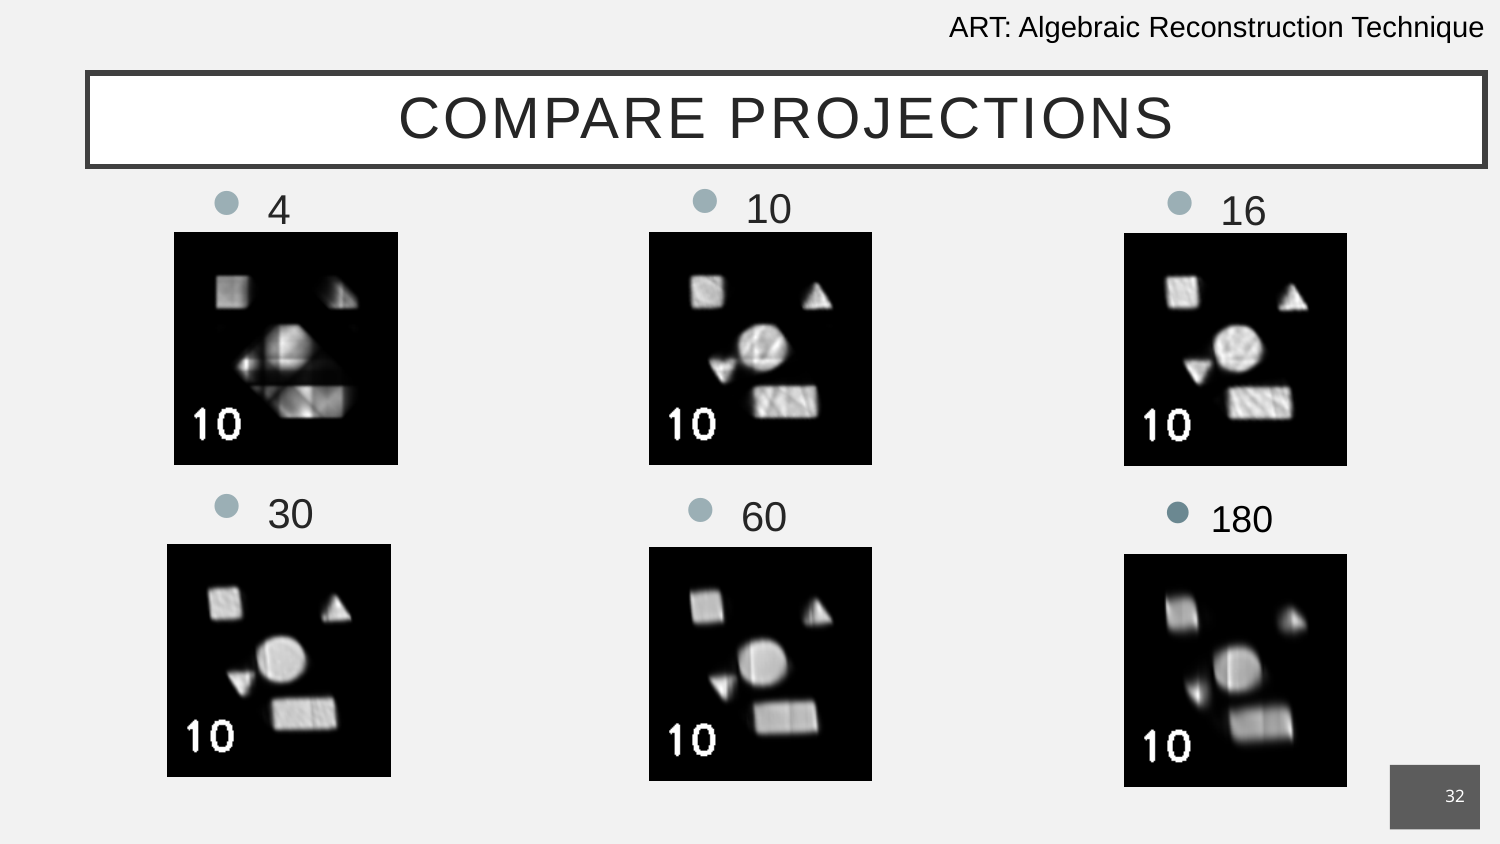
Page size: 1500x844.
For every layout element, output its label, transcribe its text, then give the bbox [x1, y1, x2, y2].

text_box ART: Algebraic Reconstruction Technique [934, 1, 1500, 51]
slide_number 31 [1389, 764, 1480, 830]
text_box 10 [674, 166, 831, 232]
text_box 30 [196, 471, 353, 544]
picture [174, 232, 398, 465]
title COMPARE Projections [85, 70, 1488, 169]
text_box 60 [669, 475, 826, 547]
picture [167, 544, 391, 777]
picture [649, 547, 872, 781]
text_box 180 [1092, 487, 1289, 548]
list 16 [1149, 168, 1306, 233]
text_box 4 [196, 168, 353, 232]
picture [1124, 554, 1347, 787]
picture [649, 232, 872, 465]
picture [1124, 233, 1347, 466]
